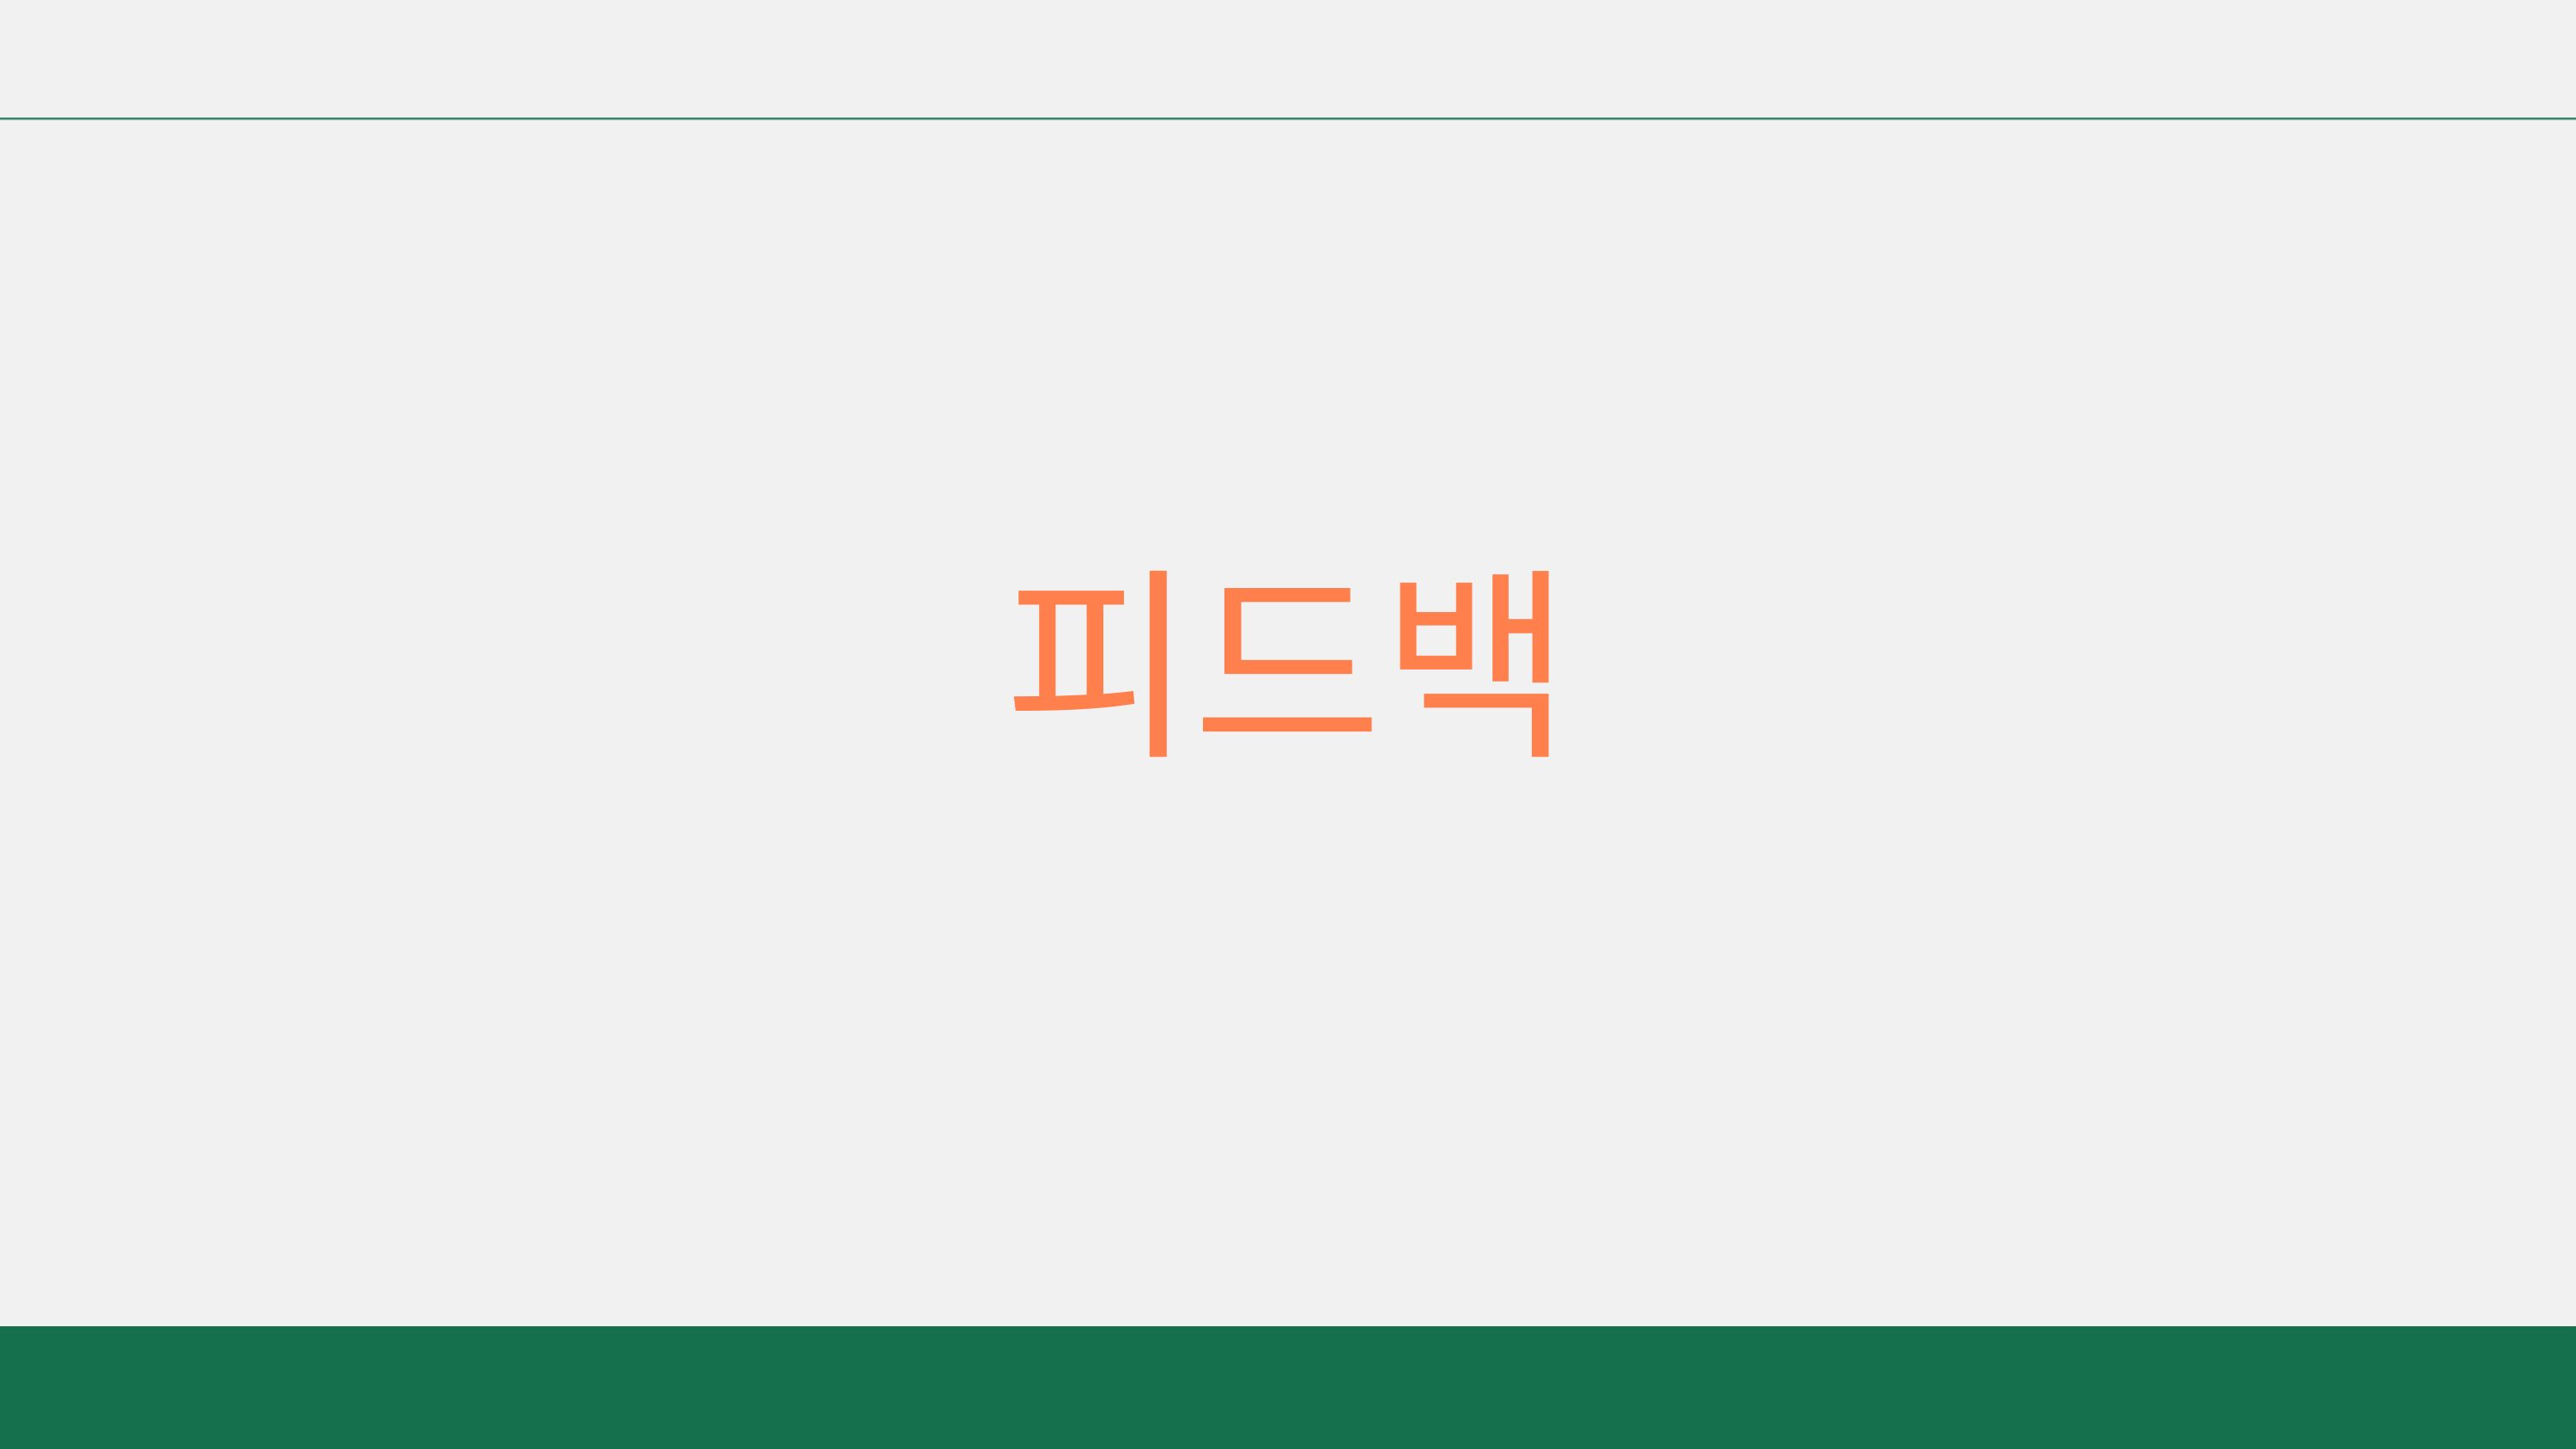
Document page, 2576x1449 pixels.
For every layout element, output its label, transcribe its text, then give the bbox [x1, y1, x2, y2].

picture [0, 1326, 2576, 1449]
text_box 피드백 [365, 545, 2211, 1081]
